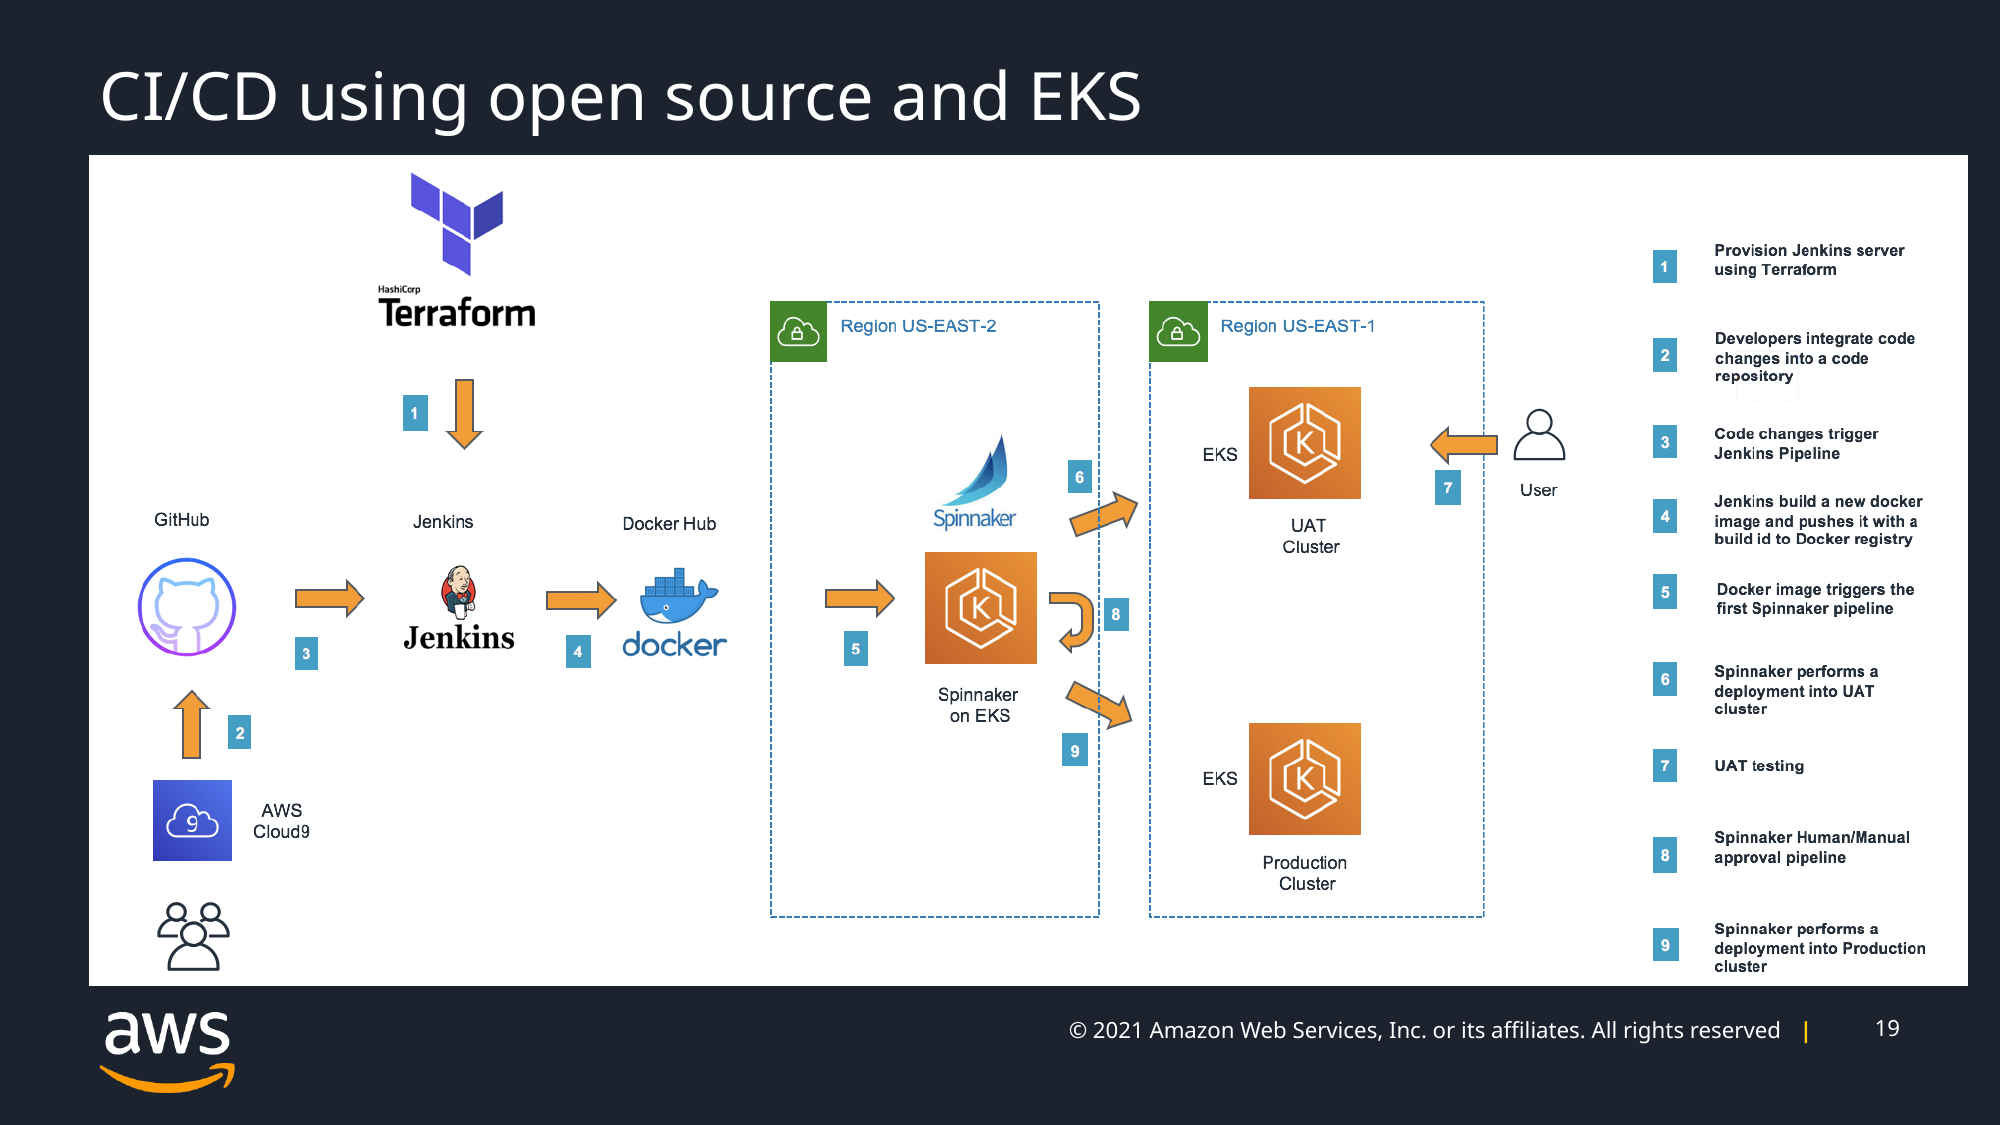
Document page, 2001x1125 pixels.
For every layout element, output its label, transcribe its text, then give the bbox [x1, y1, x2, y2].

picture [89, 155, 1968, 986]
title CI/CD using open source and EKS [99, 62, 1900, 155]
picture [99, 1012, 235, 1093]
